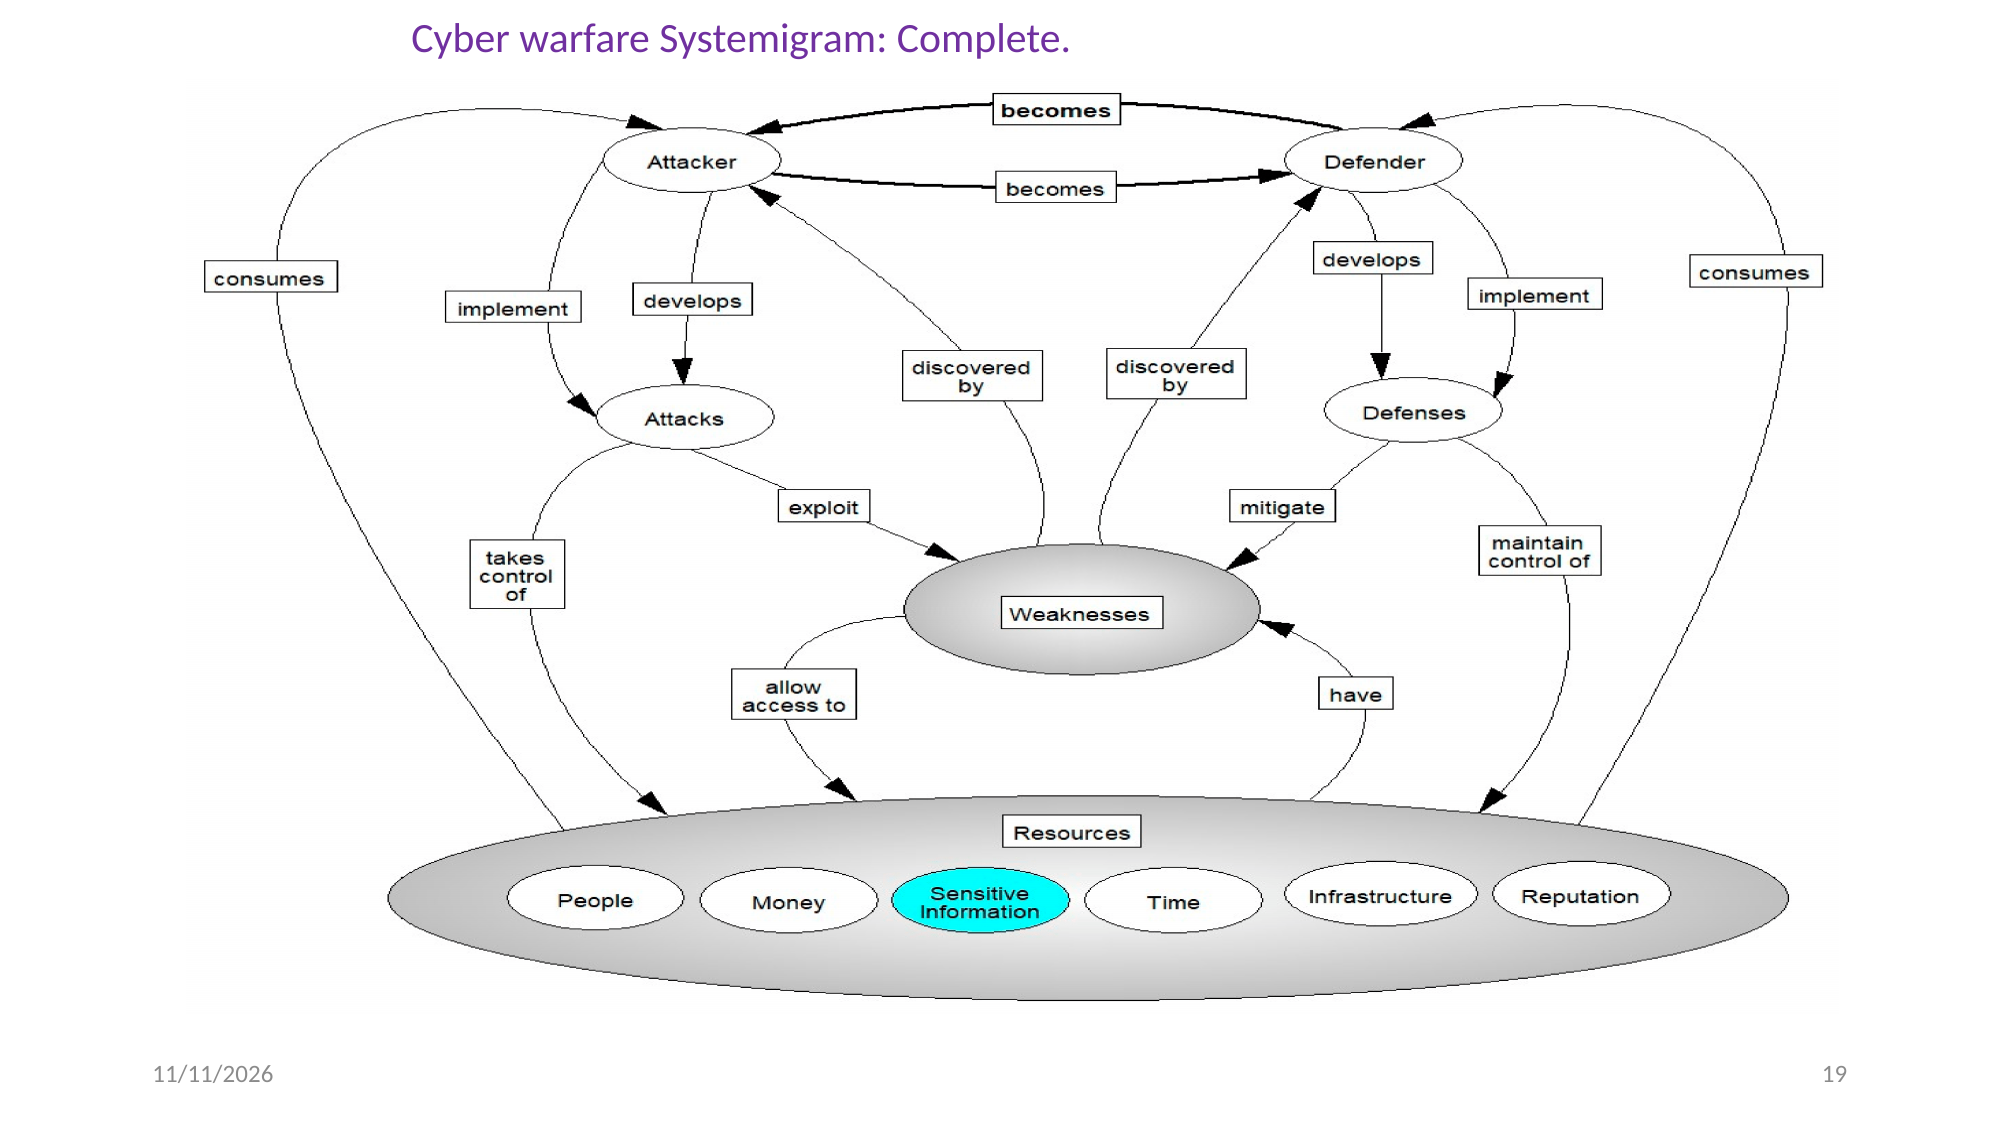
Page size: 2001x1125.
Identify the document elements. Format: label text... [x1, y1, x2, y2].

text_box Cyber warfare Systemigram: Complete. [396, 3, 1397, 68]
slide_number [137, 1042, 588, 1103]
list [186, 78, 1839, 1014]
slide_number 19 [1412, 1042, 1863, 1103]
